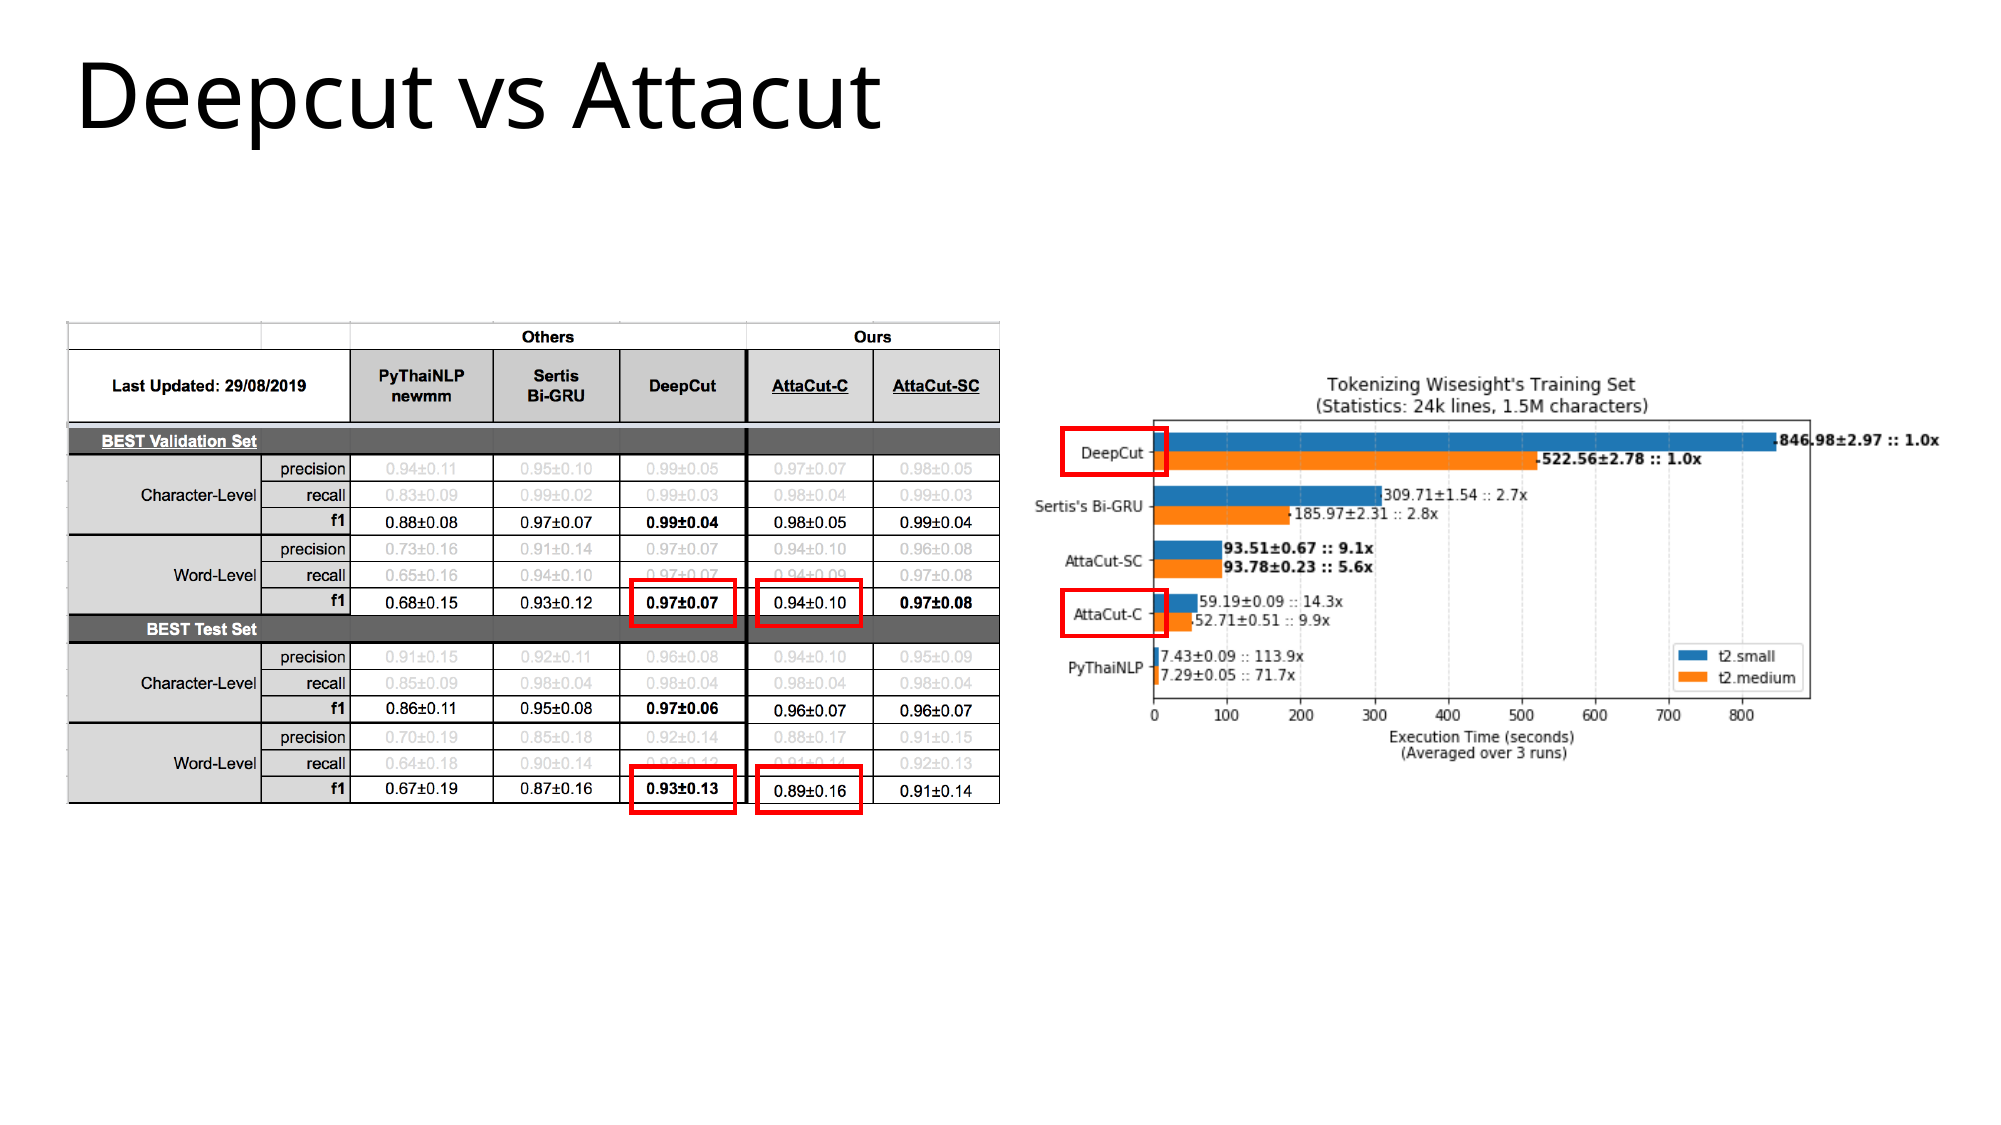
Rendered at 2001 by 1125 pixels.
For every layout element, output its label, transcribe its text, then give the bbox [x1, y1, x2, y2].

text_box [756, 804, 862, 813]
picture [66, 321, 1000, 804]
text_box [630, 804, 736, 813]
picture [1028, 355, 1958, 770]
text_box Deepcut vs Attacut [59, 34, 1560, 163]
